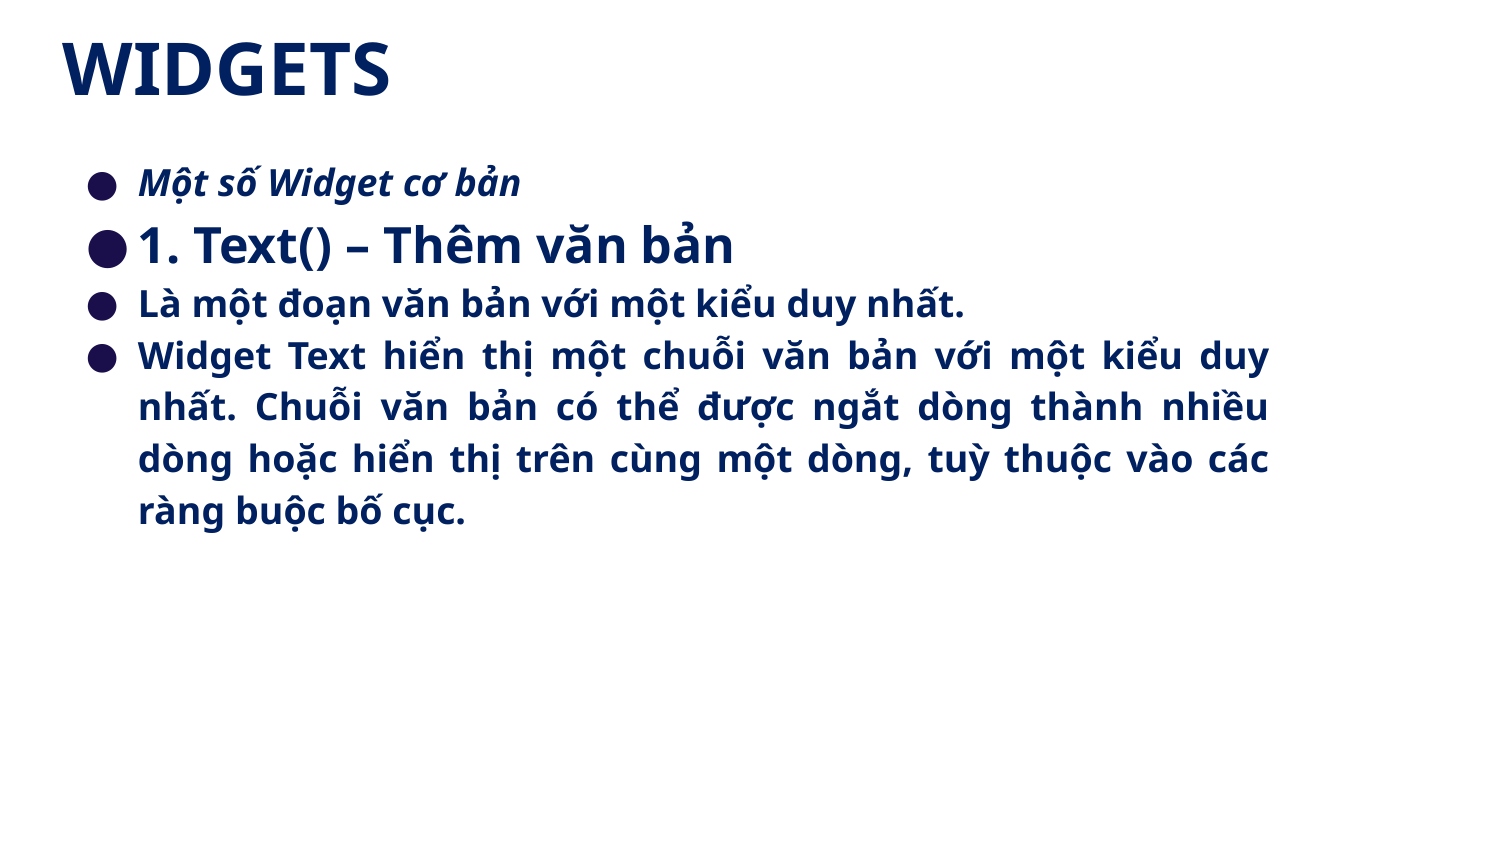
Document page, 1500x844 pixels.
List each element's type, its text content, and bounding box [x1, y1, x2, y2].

list Một số Widget cơ bản 1. Text() – Thêm văn bản Là một đoạn văn bản với một kiểu duy nhất. Widget Text hiển thị một chuỗi văn bản với một kiểu duy nhất. Chuỗi văn bản có thể được ngắt dòng thành nhiều dòng hoặc hiển thị trên cùng một dòng, tuỳ thuộc vào các ràng buộc bố cục. [47, 137, 1286, 612]
title WIDGETS [47, 7, 1286, 137]
